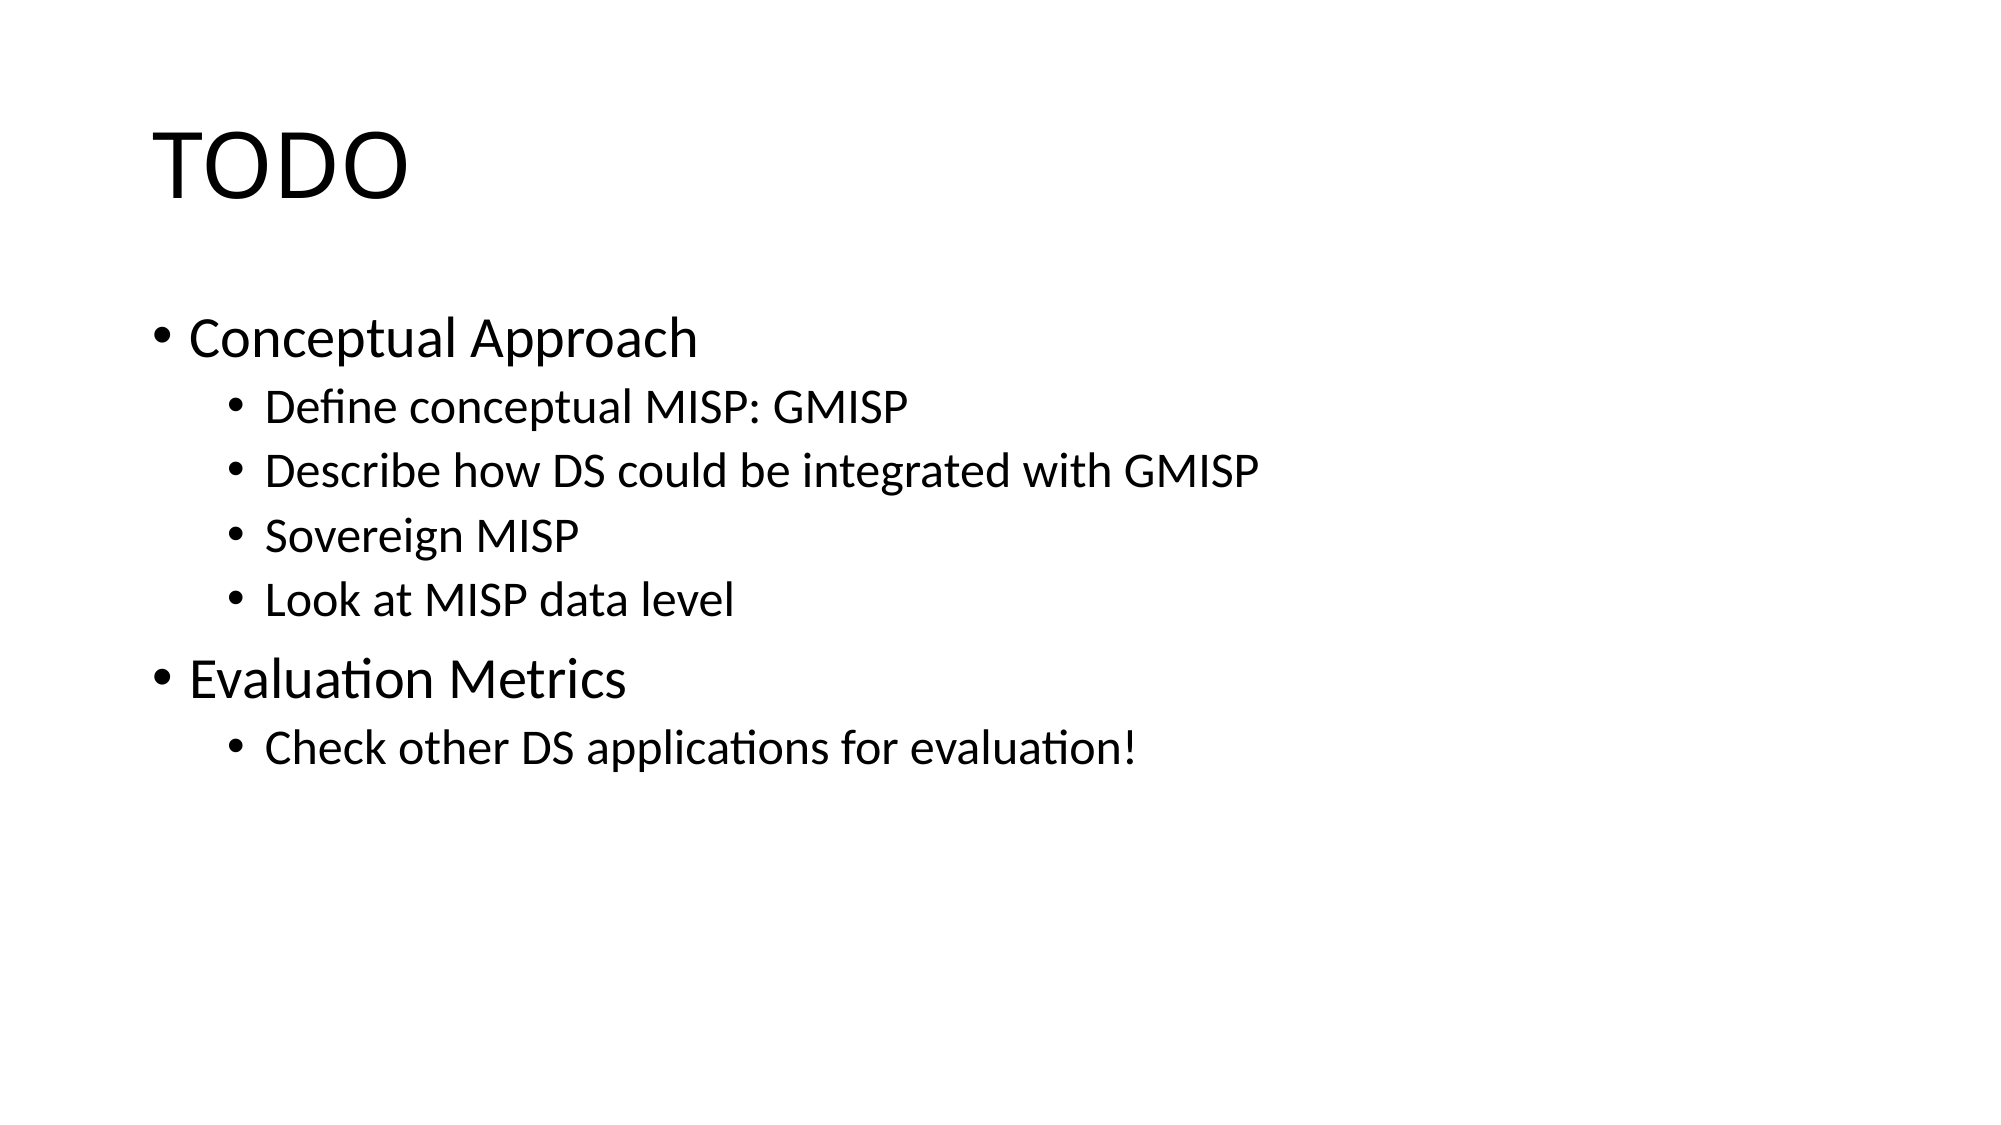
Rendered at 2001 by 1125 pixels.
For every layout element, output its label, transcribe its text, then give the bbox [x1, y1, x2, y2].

title TODO [137, 59, 1863, 278]
list Conceptual Approach Define conceptual MISP: GMISP Describe how DS could be integrated with GMISP Sovereign MISP Look at MISP data level Evaluation Metrics Check other DS applications for evaluation! [137, 299, 1863, 1014]
